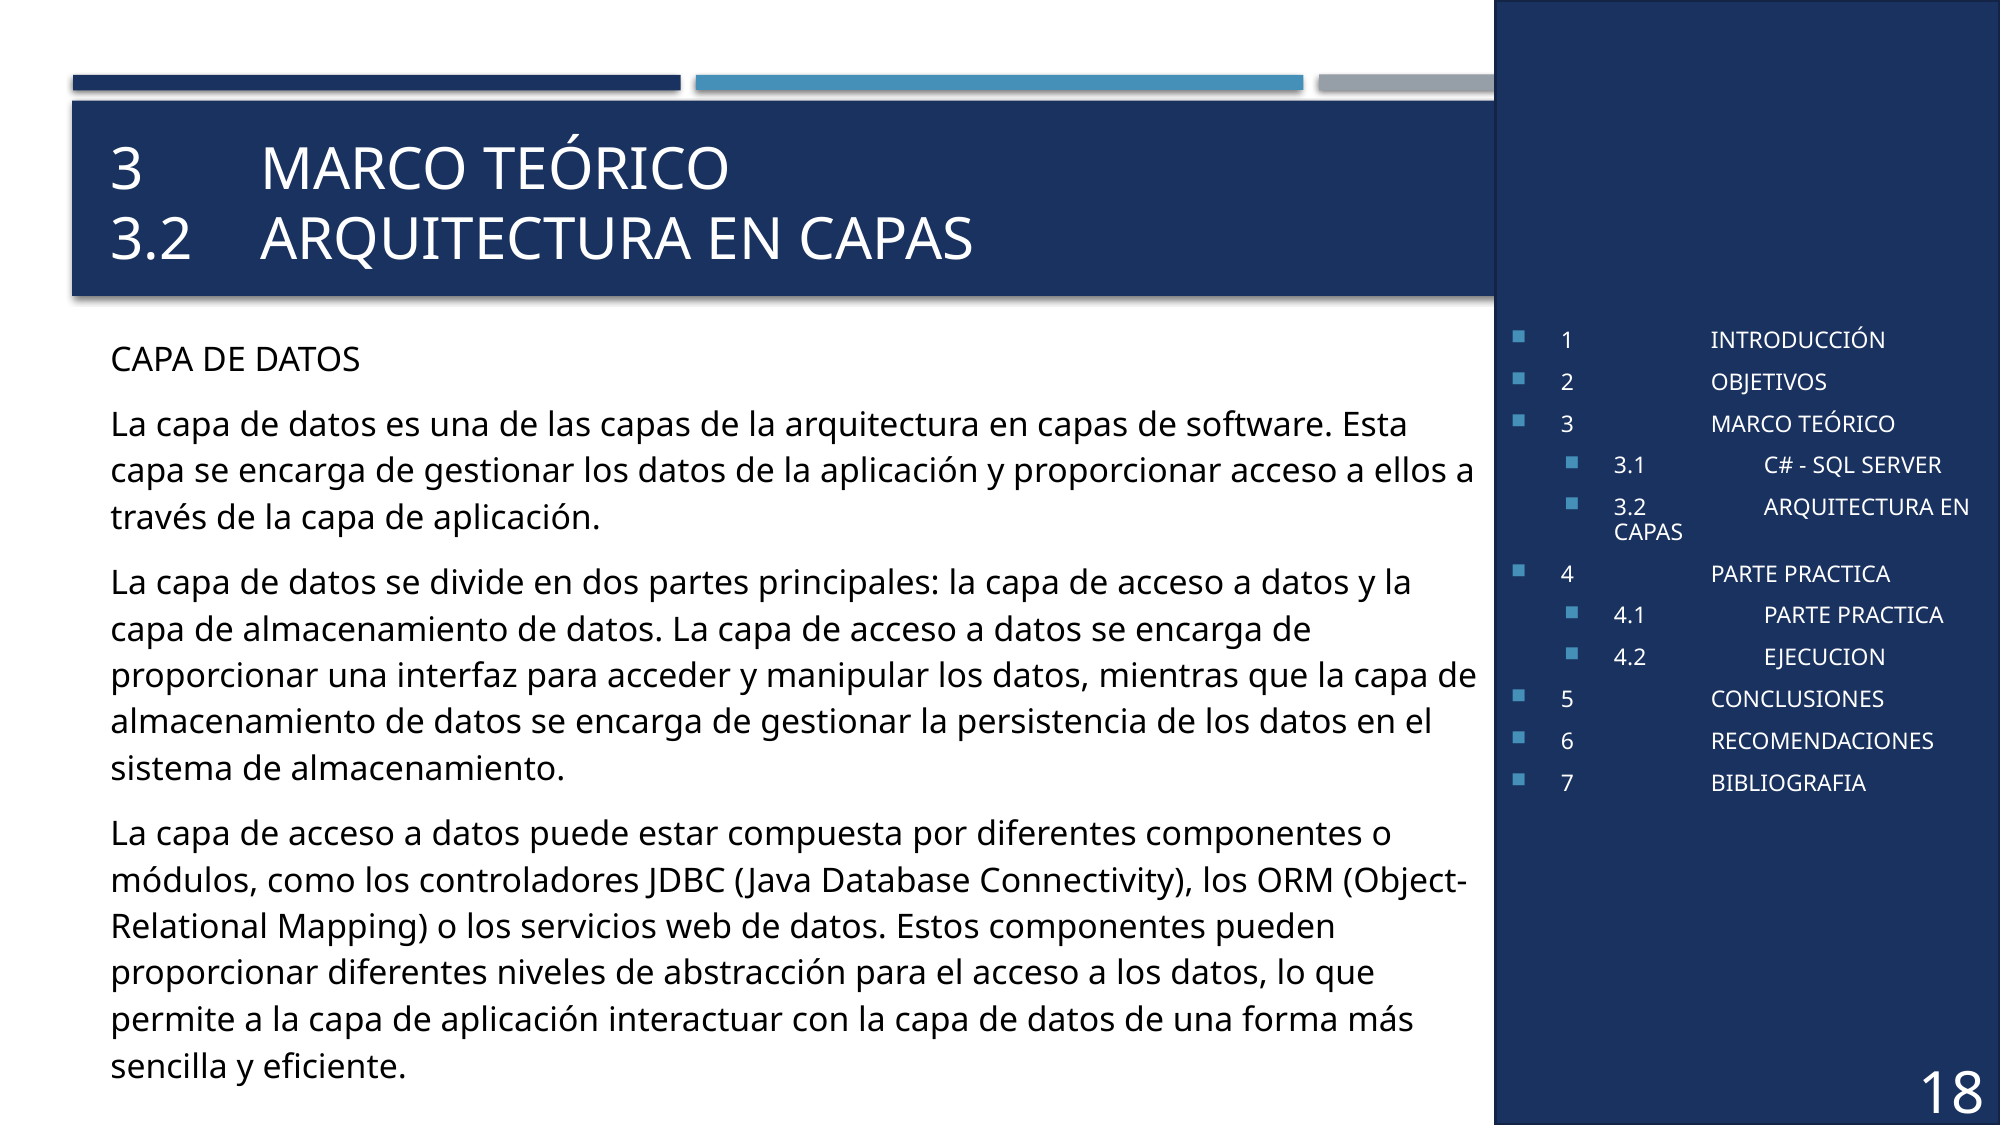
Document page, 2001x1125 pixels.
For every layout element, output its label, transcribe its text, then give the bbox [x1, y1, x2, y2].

text_box 1 INTRODUCCIÓN 2 OBJETIVOS 3 MARCO TEÓRICO 3.1 C# - SQL SERVER 3.2 ARQUITECTURA EN CAPAS 4 PARTE PRACTICA 4.1 PARTE PRACTICA 4.2 EJECUCION 5 CONCLUSIONES 6 RECOMENDACIONES 7 BIBLIOGRAFIA [1494, 0, 2000, 1125]
slide_number 18 [1827, 1065, 2000, 1125]
title 3 MARCO TEÓRICO 3.2 ARQUITECTURA EN CAPAS [95, 112, 1494, 279]
list CAPA DE DATOS La capa de datos es una de las capas de la arquitectura en capas de software. Esta capa se encarga de gestionar los datos de la aplicación y proporcionar acceso a ellos a través de la capa de aplicación. La capa de datos se divide en dos partes principales: la capa de acceso a datos y la capa de almacenamiento de datos. La capa de acceso a datos se encarga de proporcionar una interfaz para acceder y manipular los datos, mientras que la capa de almacenamiento de datos se encarga de gestionar la persistencia de los datos en el sistema de almacenamiento. La capa de acceso a datos puede estar compuesta por diferentes componentes o módulos, como los controladores JDBC (Java Database Connectivity), los ORM (Object-Relational Mapping) o los servicios web de datos. Estos componentes pueden proporcionar diferentes niveles de abstracción para el acceso a los datos, lo que permite a la capa de aplicación interactuar con la capa de datos de una forma más sencilla y eficiente. [95, 323, 1496, 1093]
